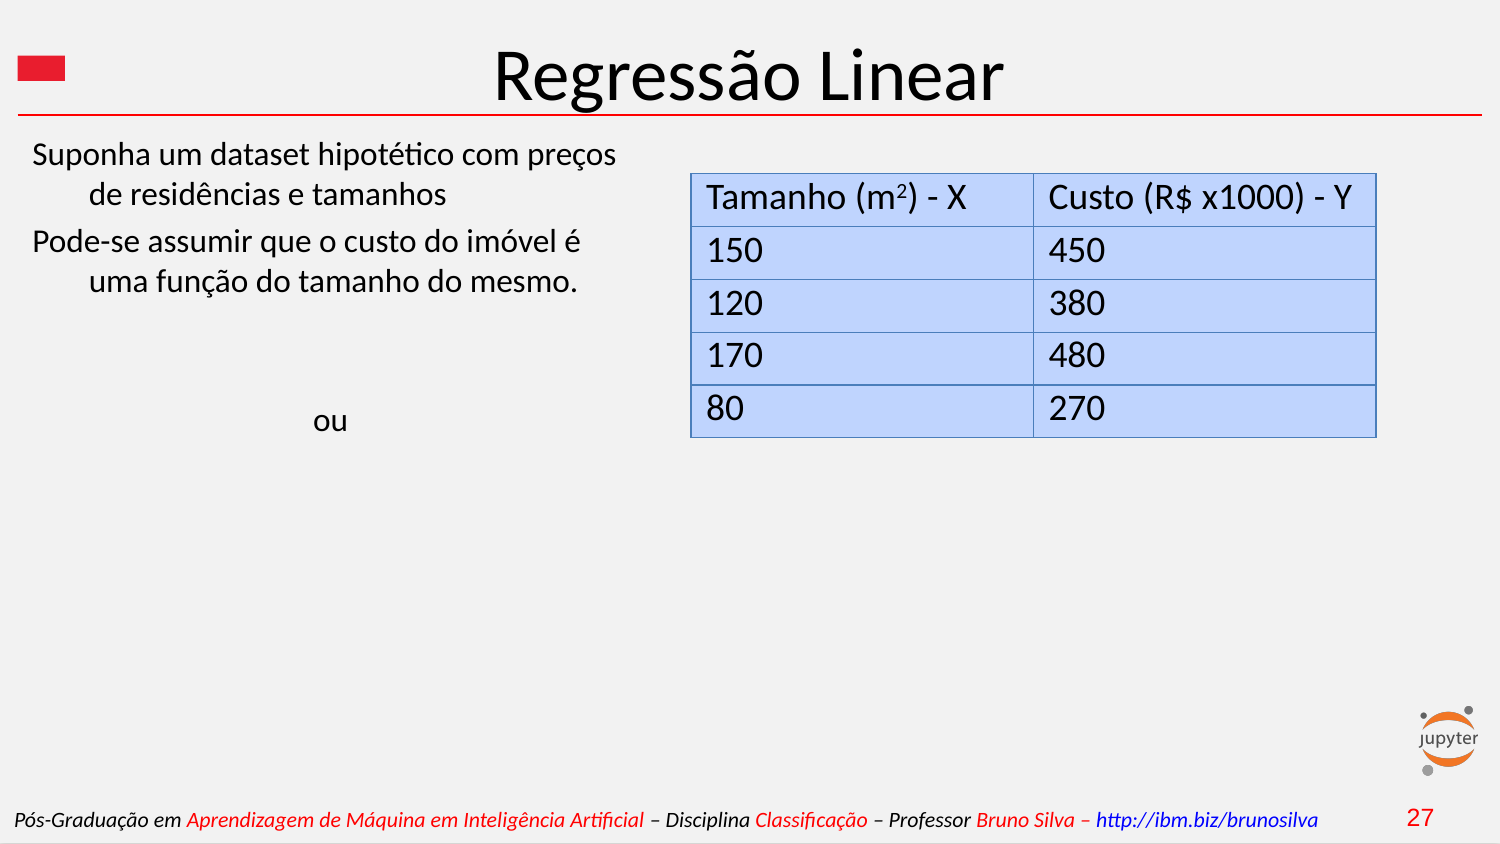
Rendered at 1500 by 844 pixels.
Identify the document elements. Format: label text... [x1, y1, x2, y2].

table_cell 480 [1034, 333, 1375, 384]
table_cell 170 [692, 333, 1033, 384]
picture [1417, 705, 1479, 776]
table_cell 450 [1034, 227, 1375, 279]
table_cell 150 [692, 227, 1033, 279]
table_header Custo (R$ x1000) - Y [1034, 174, 1375, 226]
table_cell 380 [1034, 280, 1375, 332]
table_header Tamanho (m2) - X [692, 174, 1033, 226]
table_cell 80 [692, 386, 1033, 437]
table_cell 270 [1034, 386, 1375, 437]
title Regressão Linear [76, 18, 1424, 105]
table_cell 120 [692, 280, 1033, 332]
